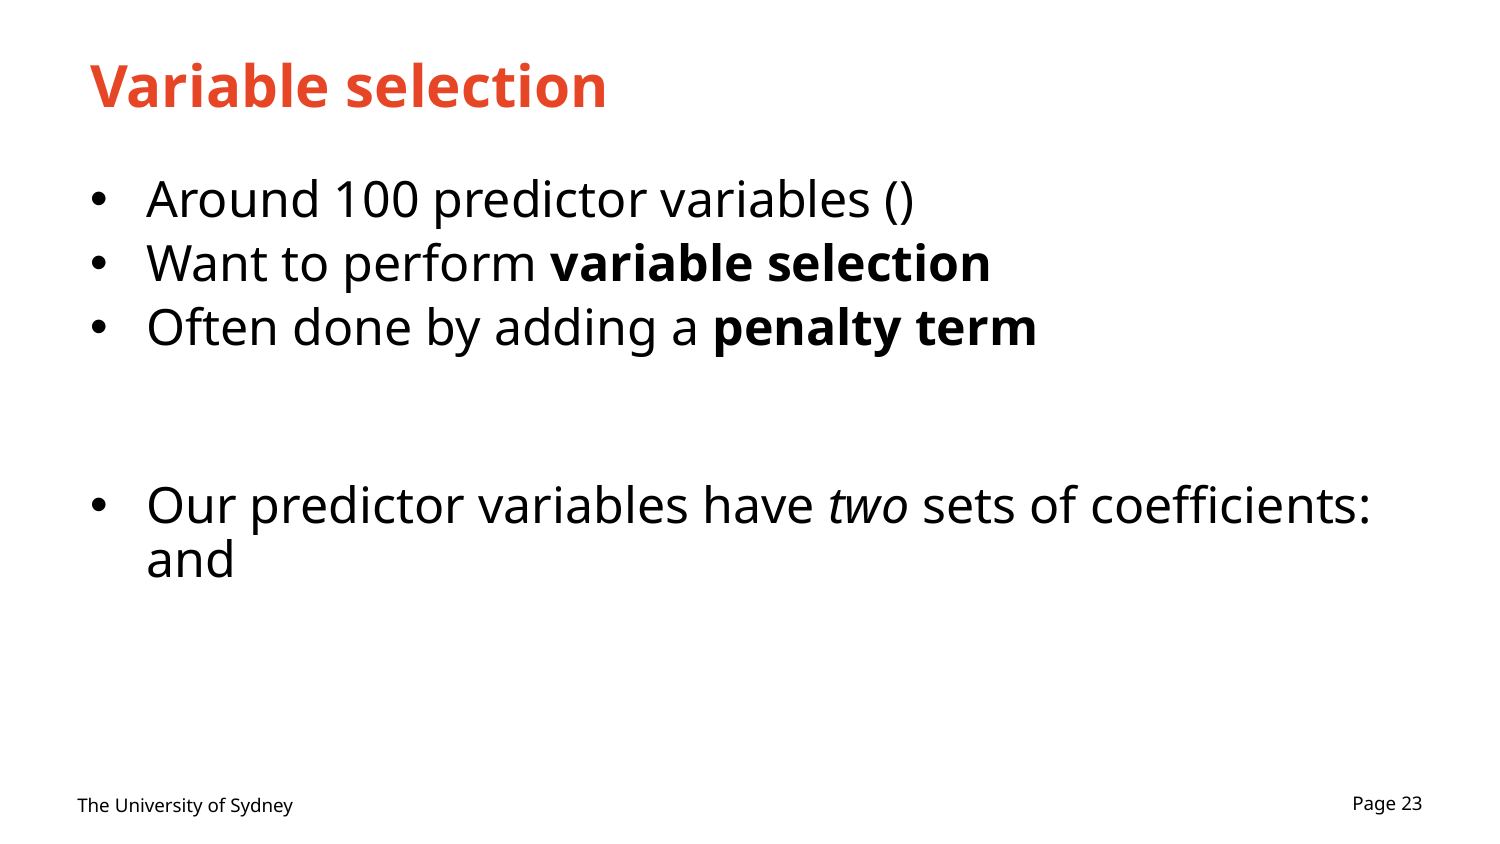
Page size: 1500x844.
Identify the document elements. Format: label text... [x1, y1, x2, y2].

title Variable selection [75, 14, 1425, 155]
